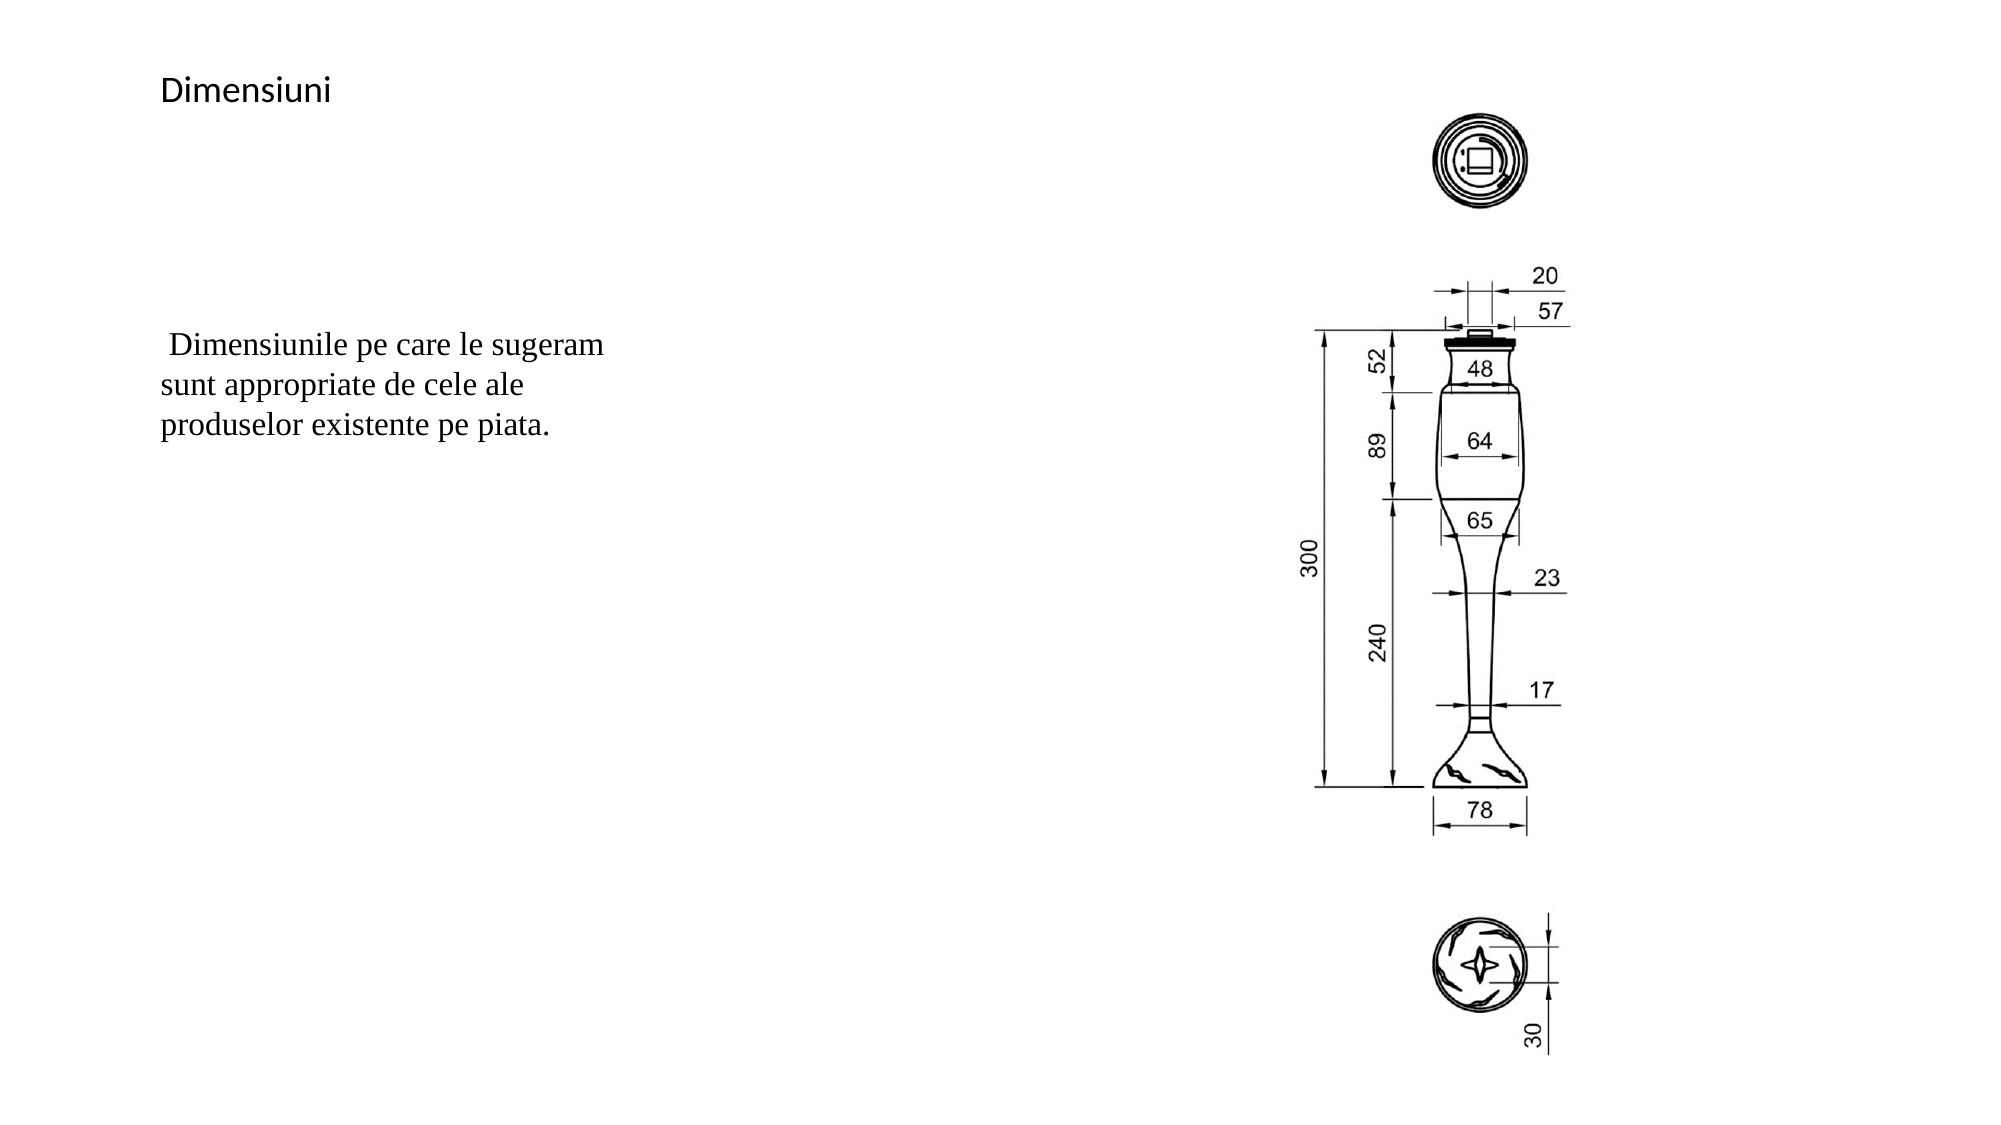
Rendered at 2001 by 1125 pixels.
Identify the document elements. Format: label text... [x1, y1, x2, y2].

text_box Dimensiuni [145, 57, 505, 118]
picture [1260, 57, 1620, 1096]
text_box Dimensiunile pe care le sugeram sunt appropriate de cele ale produselor existente pe piata. [145, 315, 644, 450]
